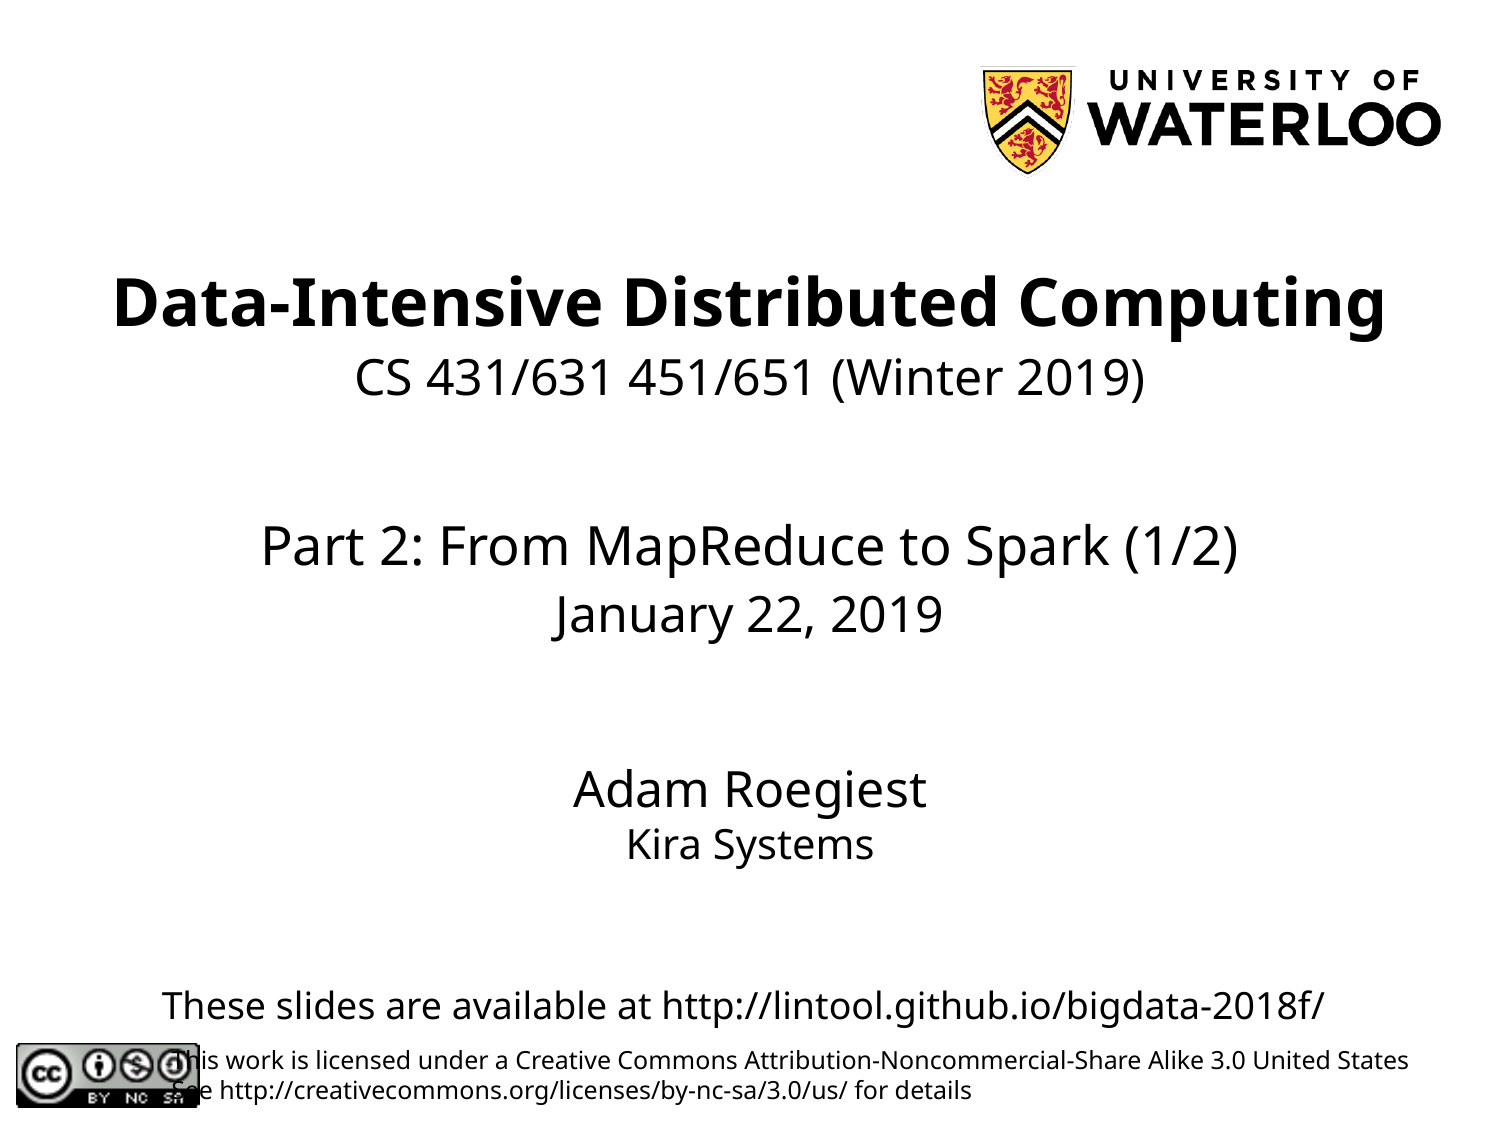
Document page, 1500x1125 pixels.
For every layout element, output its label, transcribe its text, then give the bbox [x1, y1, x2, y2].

text_box Data-Intensive Distributed Computing [12, 224, 1488, 337]
text_box Part 2: From MapReduce to Spark (1/2) [12, 487, 1488, 549]
text_box CS 431/631 451/651 (Winter 2019) [0, 337, 1500, 413]
text_box These slides are available at http://lintool.github.io/bigdata-2018f/ [147, 974, 1341, 1035]
text_box Adam Roegiest Kira Systems [12, 750, 1488, 875]
picture [16, 1042, 201, 1108]
text_box January 22, 2019 [12, 549, 1488, 675]
picture [972, 62, 1451, 181]
text_box This work is licensed under a Creative Commons Attribution-Noncommercial-Share Alike 3.0 United States See http://creativecommons.org/licenses/by-nc-sa/3.0/us/ for details [156, 1037, 1426, 1113]
